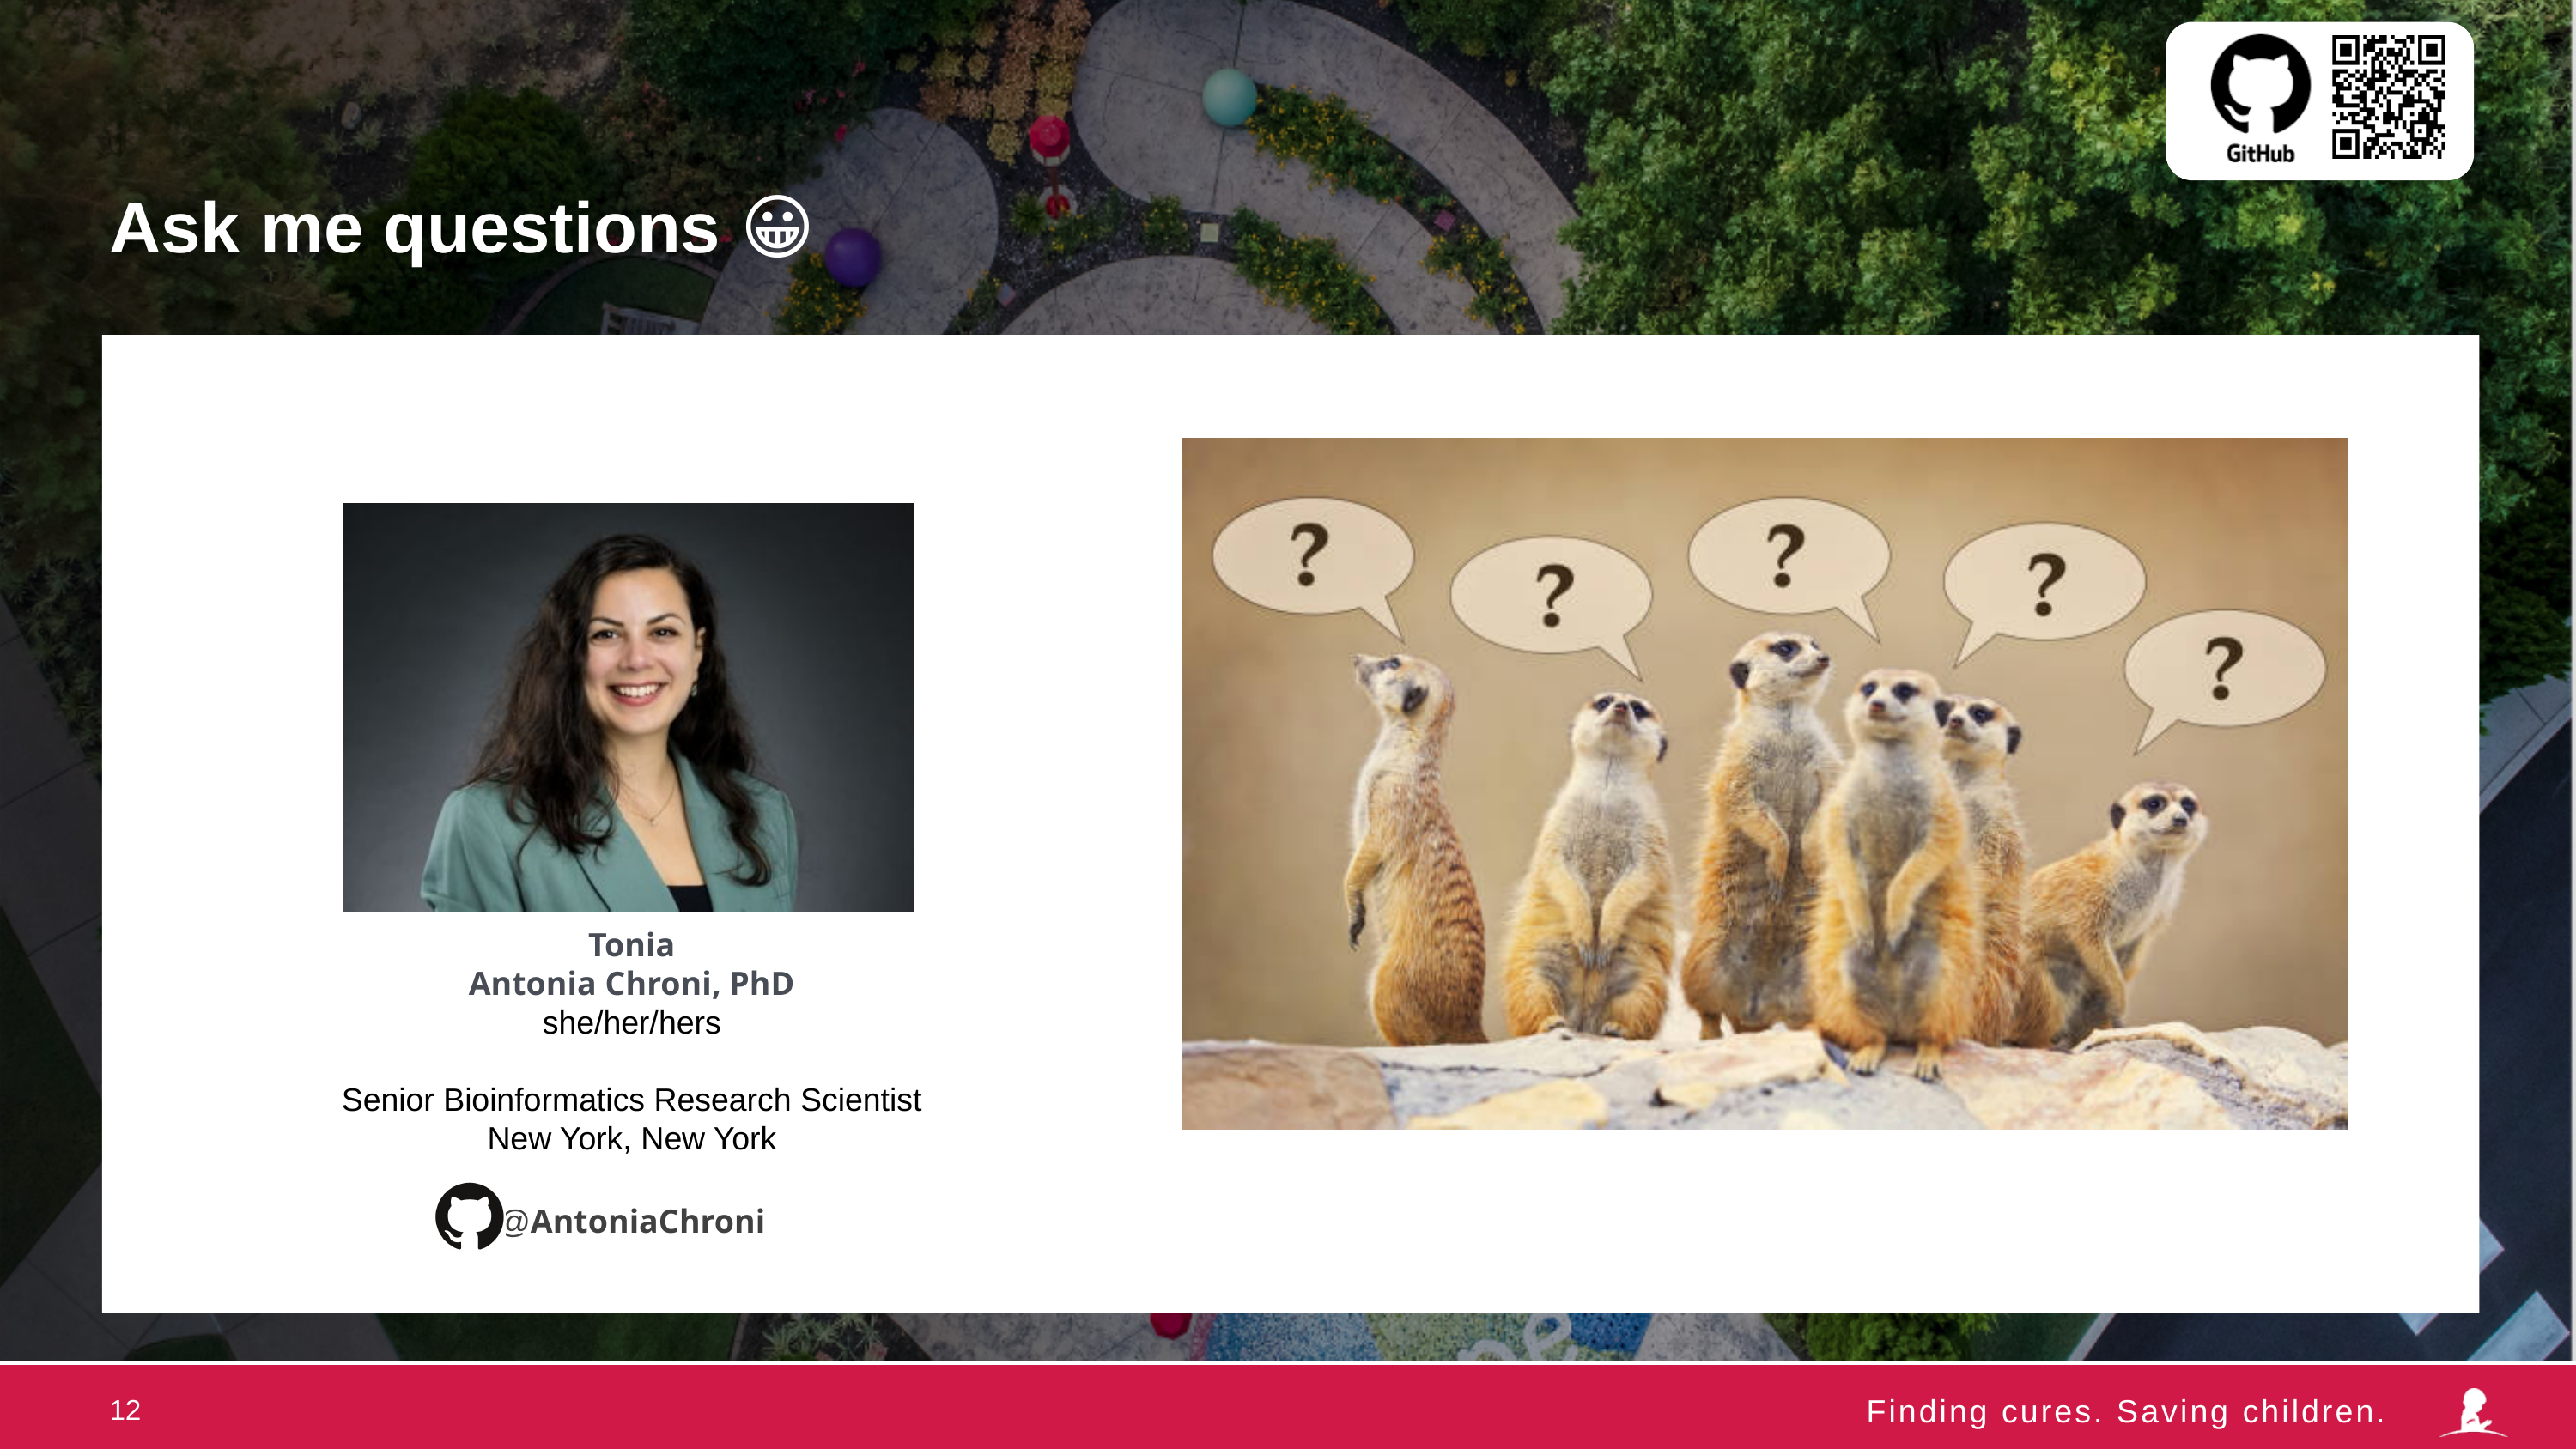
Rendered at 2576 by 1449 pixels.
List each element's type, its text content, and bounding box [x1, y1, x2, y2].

picture [0, 0, 2576, 1361]
title Ask me questions 😀 [96, 77, 2475, 276]
list .. [101, 335, 2480, 1313]
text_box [323, 503, 941, 1246]
text_box [2165, 21, 2476, 182]
slide_number 12 [96, 1375, 228, 1442]
